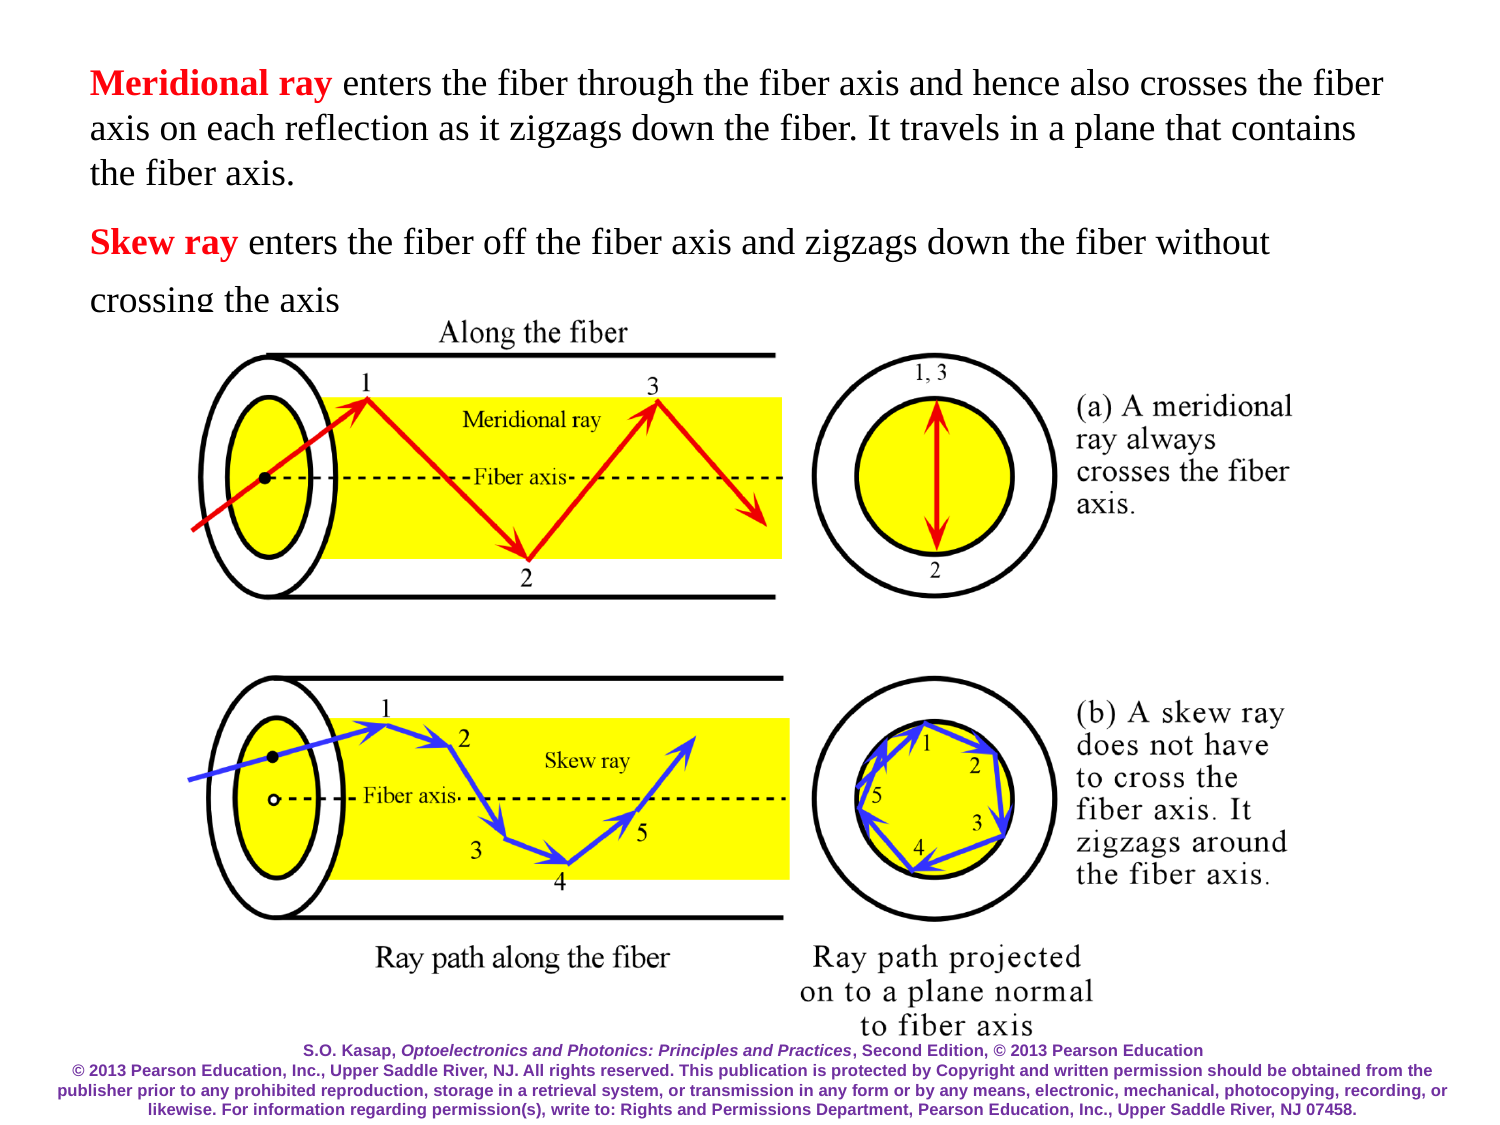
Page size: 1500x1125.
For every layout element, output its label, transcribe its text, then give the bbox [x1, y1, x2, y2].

picture [187, 312, 1318, 1043]
text_box Meridional ray enters the fiber through the fiber axis and hence also crosses the fiber axis on each reflection as it zigzags down the fiber. It travels in a plane that contains the fiber axis. Skew ray enters the fiber off the fiber axis and zigzags down the fiber without crossing the axis [75, 50, 1400, 330]
